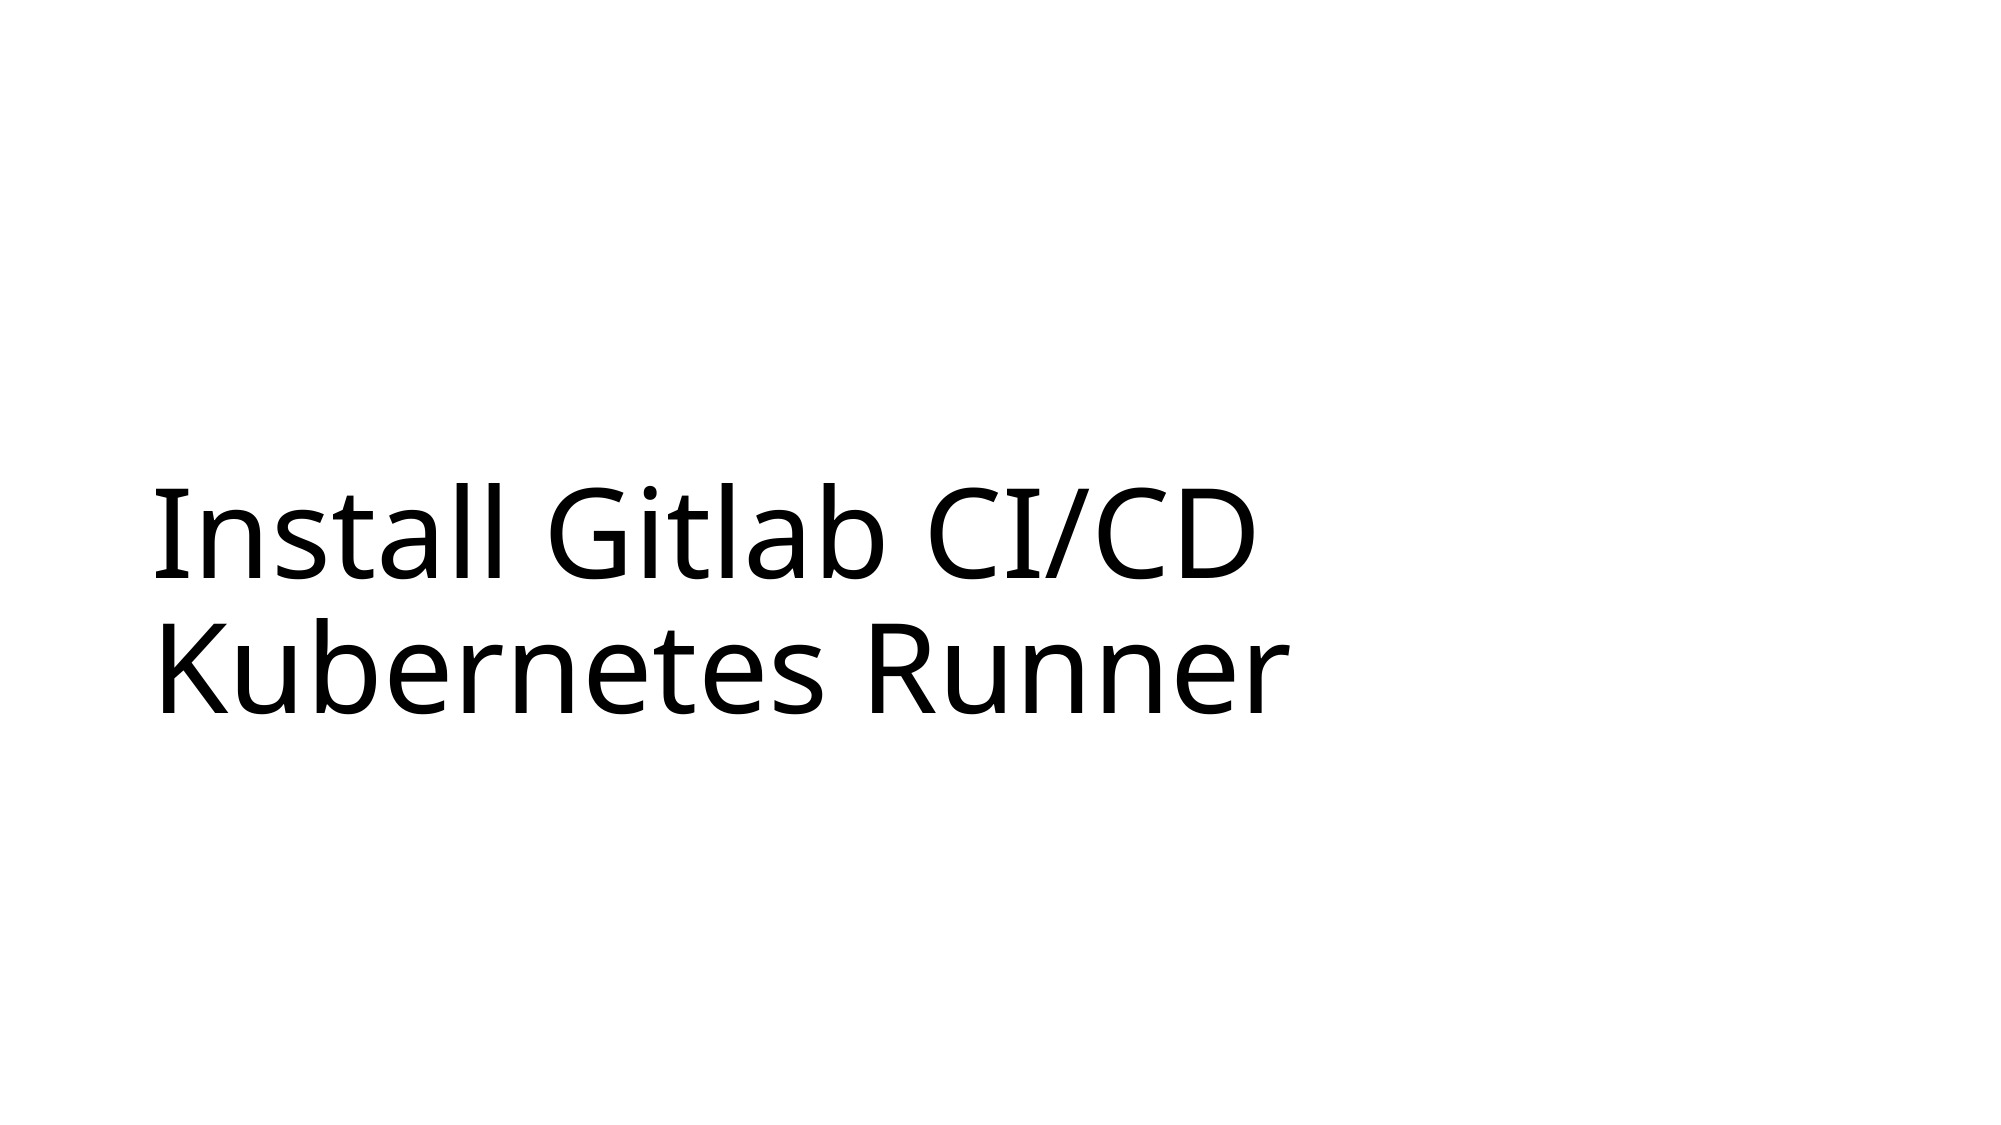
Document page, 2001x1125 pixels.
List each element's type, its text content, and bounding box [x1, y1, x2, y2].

title Install Gitlab CI/CD Kubernetes Runner [136, 280, 1862, 749]
